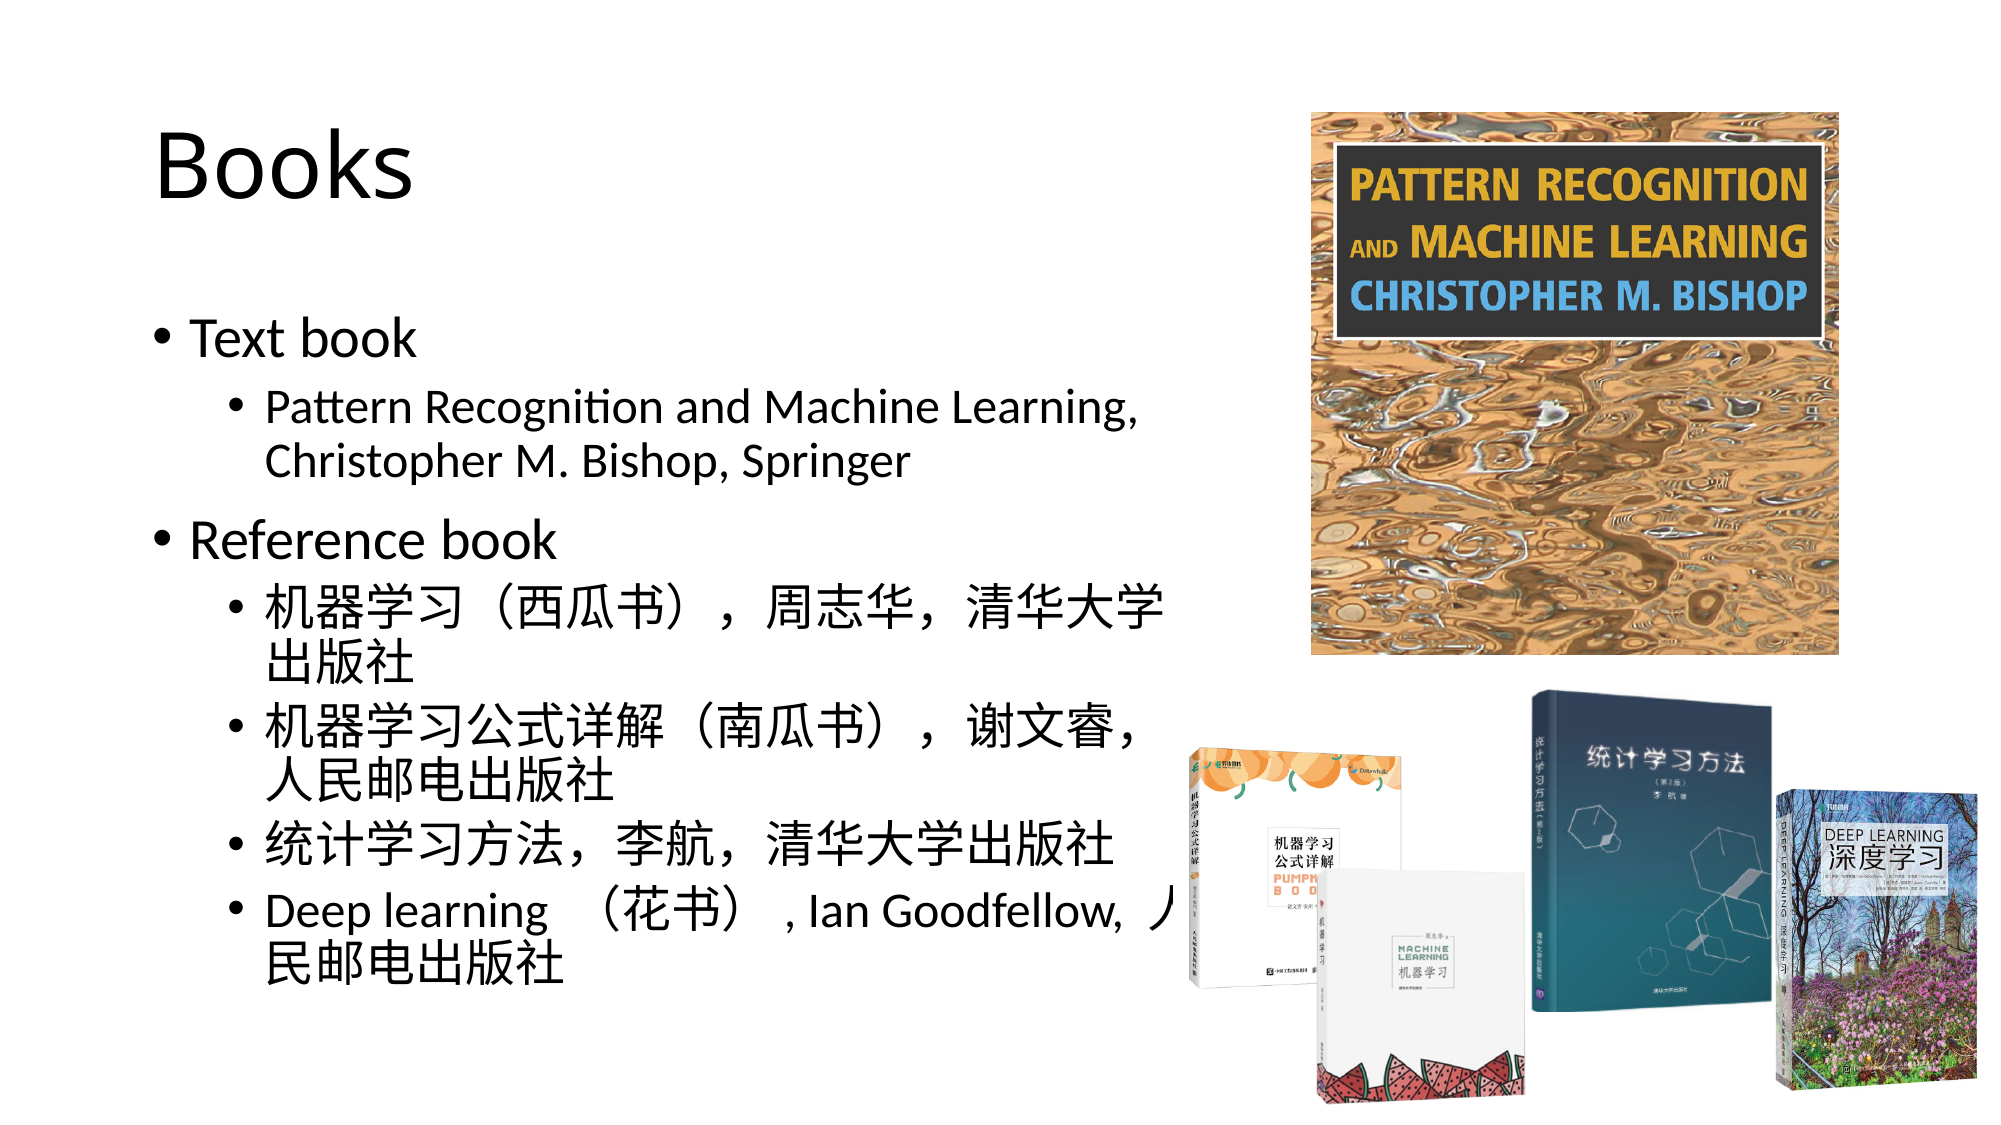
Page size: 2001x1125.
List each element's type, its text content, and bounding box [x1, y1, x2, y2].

list Text book Pattern Recognition and Machine Learning, Christopher M. Bishop, Springer Reference book 机器学习（西瓜书），周志华，清华大学出版社 机器学习公式详解（南瓜书），谢文睿，人民邮电出版社 统计学习方法，李航，清华大学出版社 Deep learning （花书）, Ian Goodfellow, 人民邮电出版社 [137, 299, 1216, 1014]
title Books [137, 59, 1863, 278]
picture [1310, 112, 1839, 655]
picture [1173, 689, 1979, 1107]
